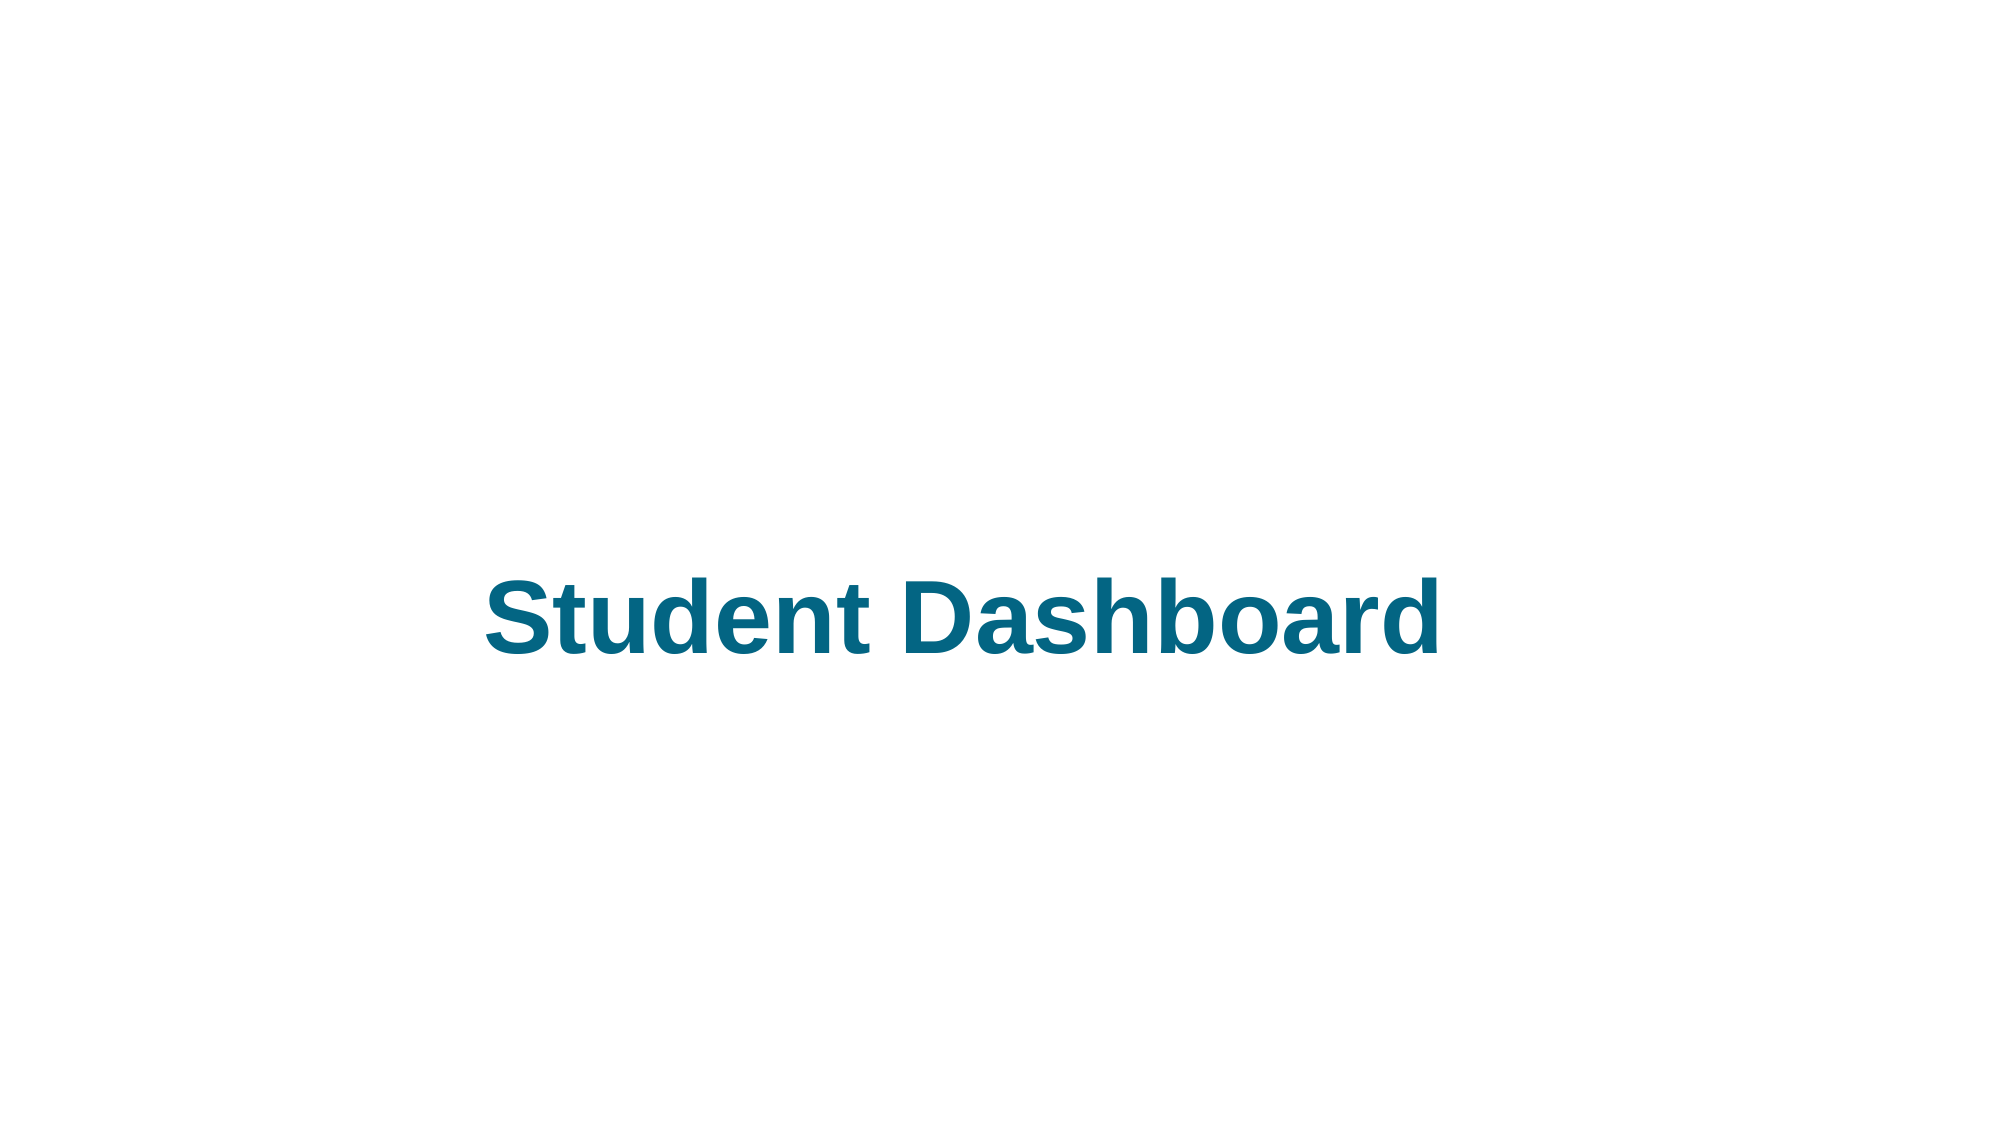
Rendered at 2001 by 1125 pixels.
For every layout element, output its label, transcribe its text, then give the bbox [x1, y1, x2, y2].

text_box Student Dashboard [391, 484, 1537, 690]
